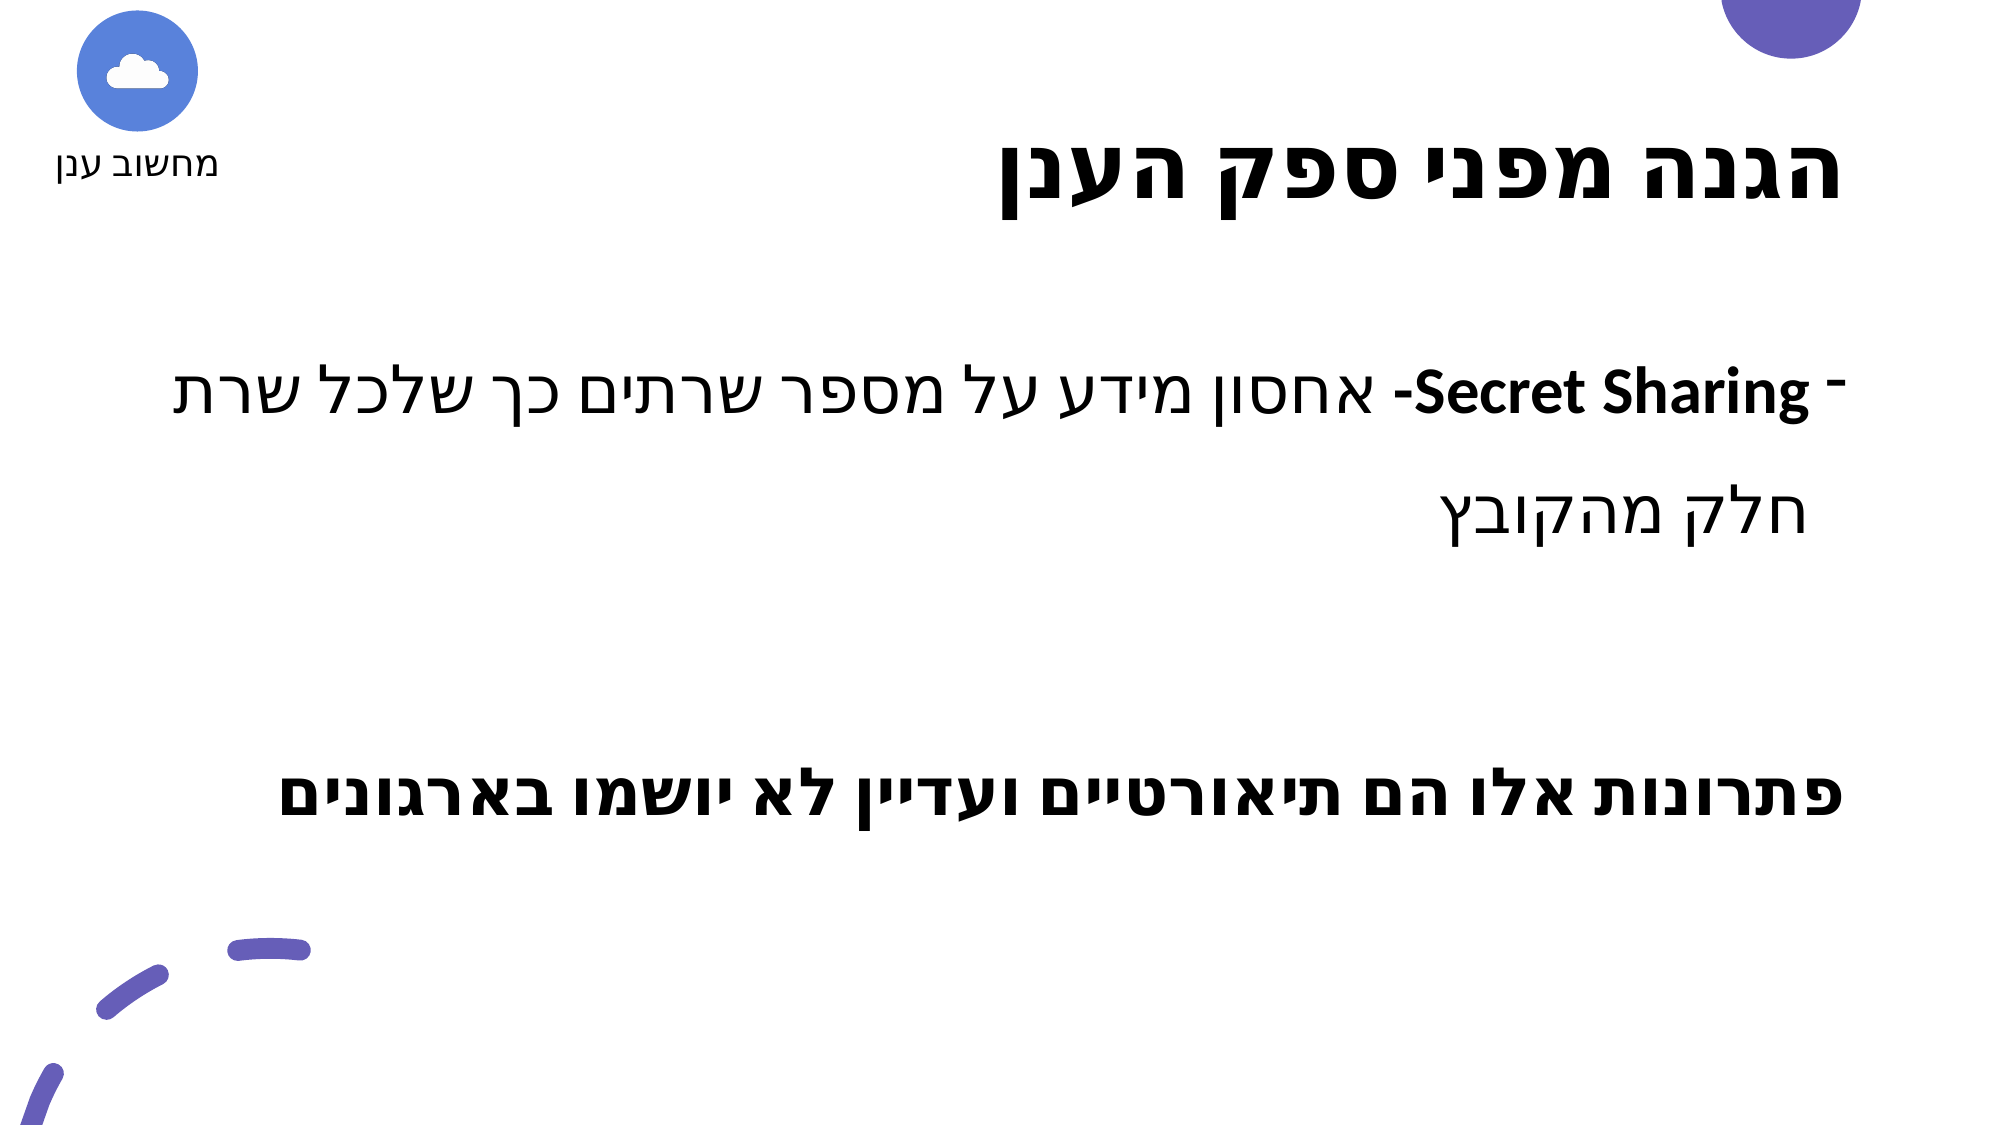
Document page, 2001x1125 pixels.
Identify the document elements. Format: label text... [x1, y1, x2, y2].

list Secret Sharing- אחסון מידע על מספר שרתים כך שלכל שרת חלק מהקובץ פתרונות אלו הם תיאורטיים ועדיין לא יושמו בארגונים [137, 299, 1863, 1025]
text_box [47, 10, 227, 193]
title הגנה מפני ספק הענן [137, 59, 1863, 278]
